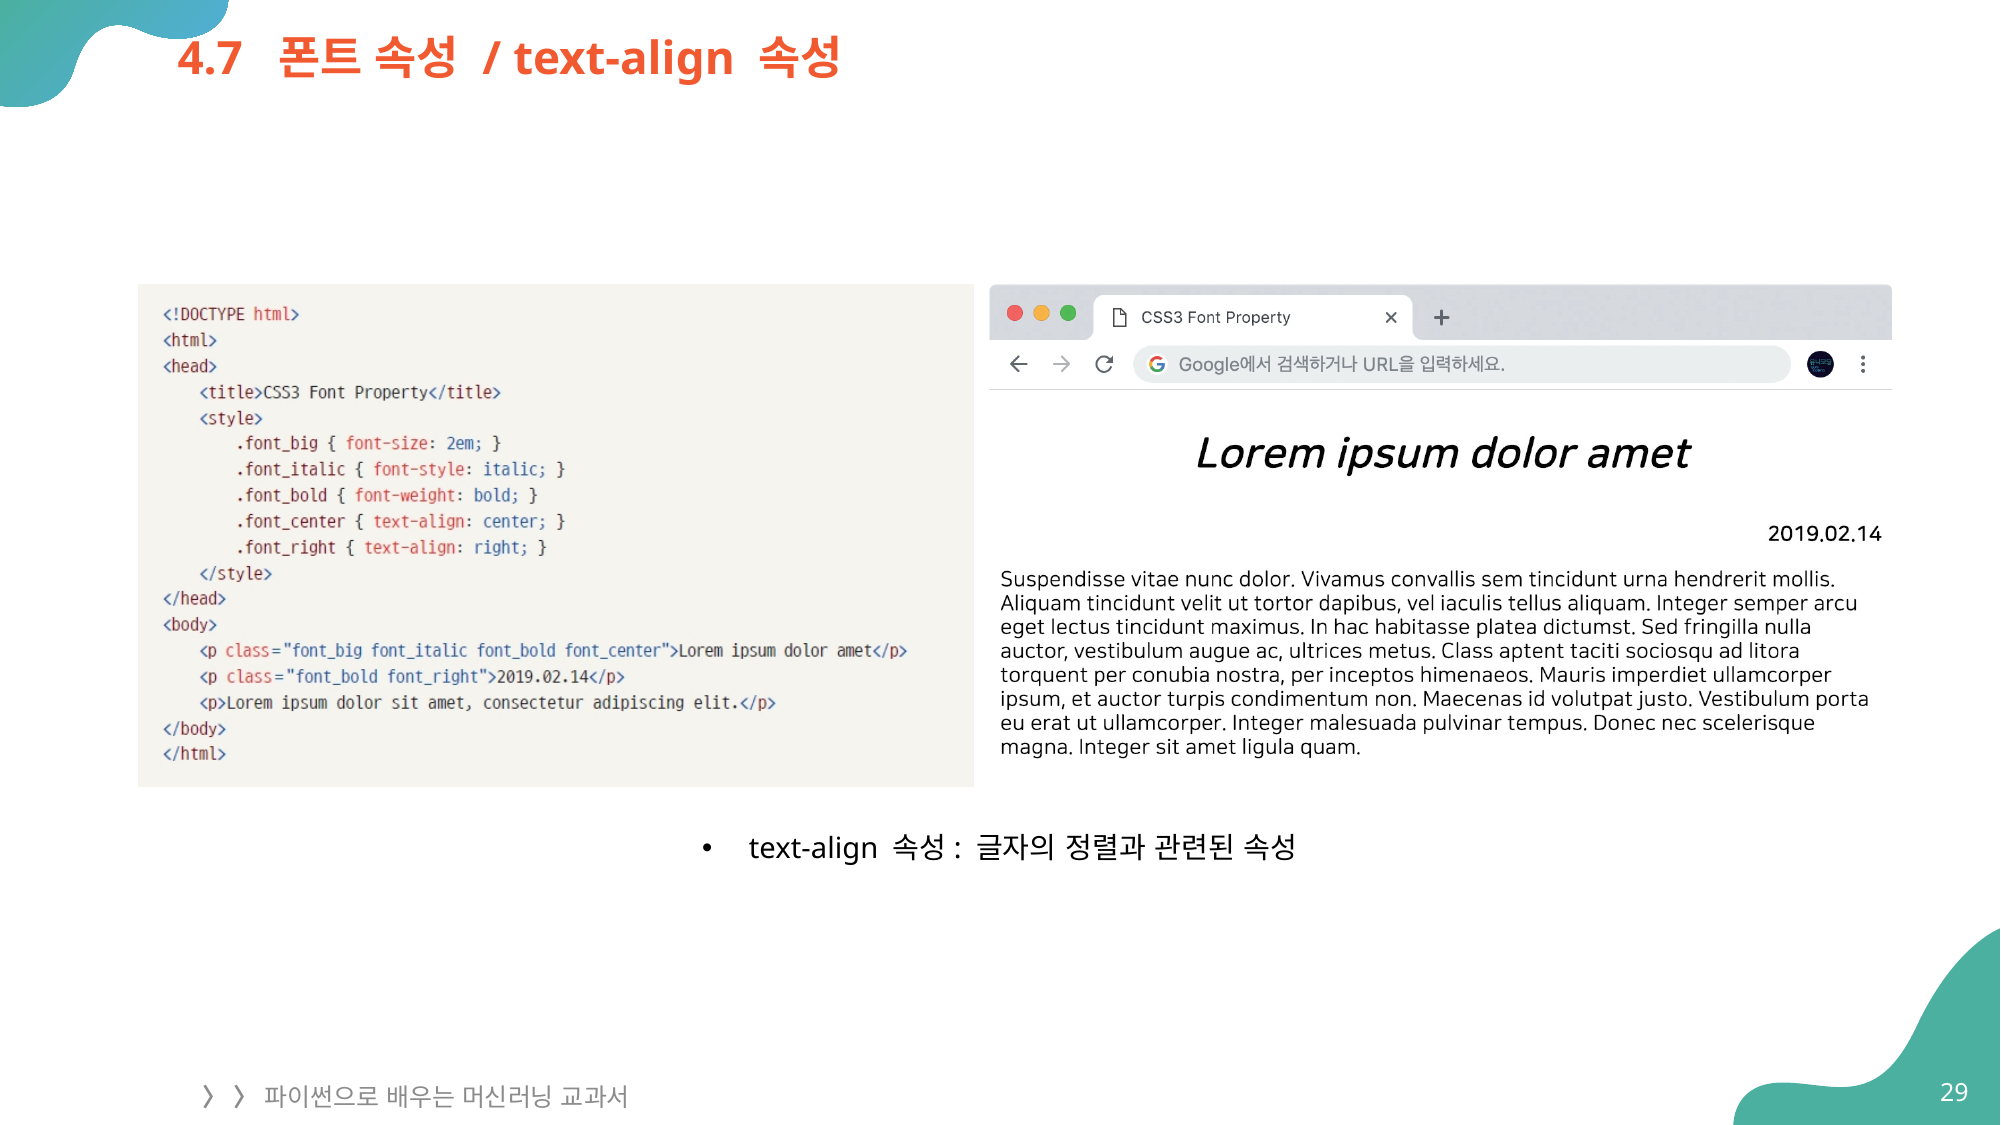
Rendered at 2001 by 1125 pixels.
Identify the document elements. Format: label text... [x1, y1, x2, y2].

title 4.7 폰트 속성 / text-align 속성 [162, 27, 2000, 93]
picture [988, 284, 1892, 787]
footer 〉 〉 파이썬으로 배우는 머신러닝 교과서 [79, 1078, 755, 1114]
slide_number 29 [1917, 1063, 1984, 1124]
text_box text-align 속성: 글자의 정렬과 관련된 속성 [687, 822, 1313, 872]
picture [138, 284, 974, 787]
